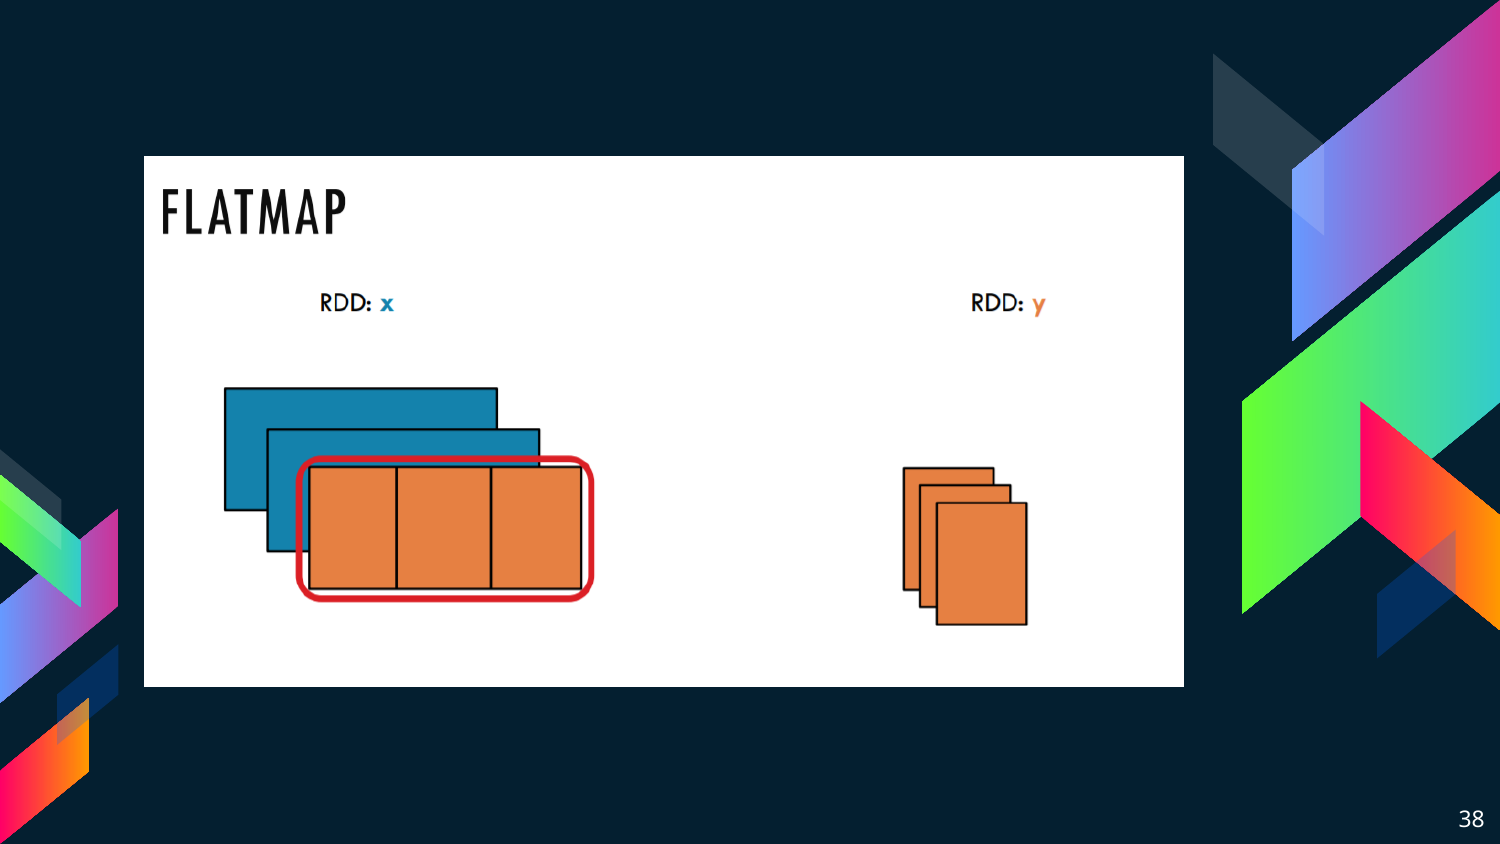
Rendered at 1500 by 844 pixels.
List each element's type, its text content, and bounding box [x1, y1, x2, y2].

picture [144, 156, 1185, 688]
slide_number 38 [1403, 789, 1500, 844]
